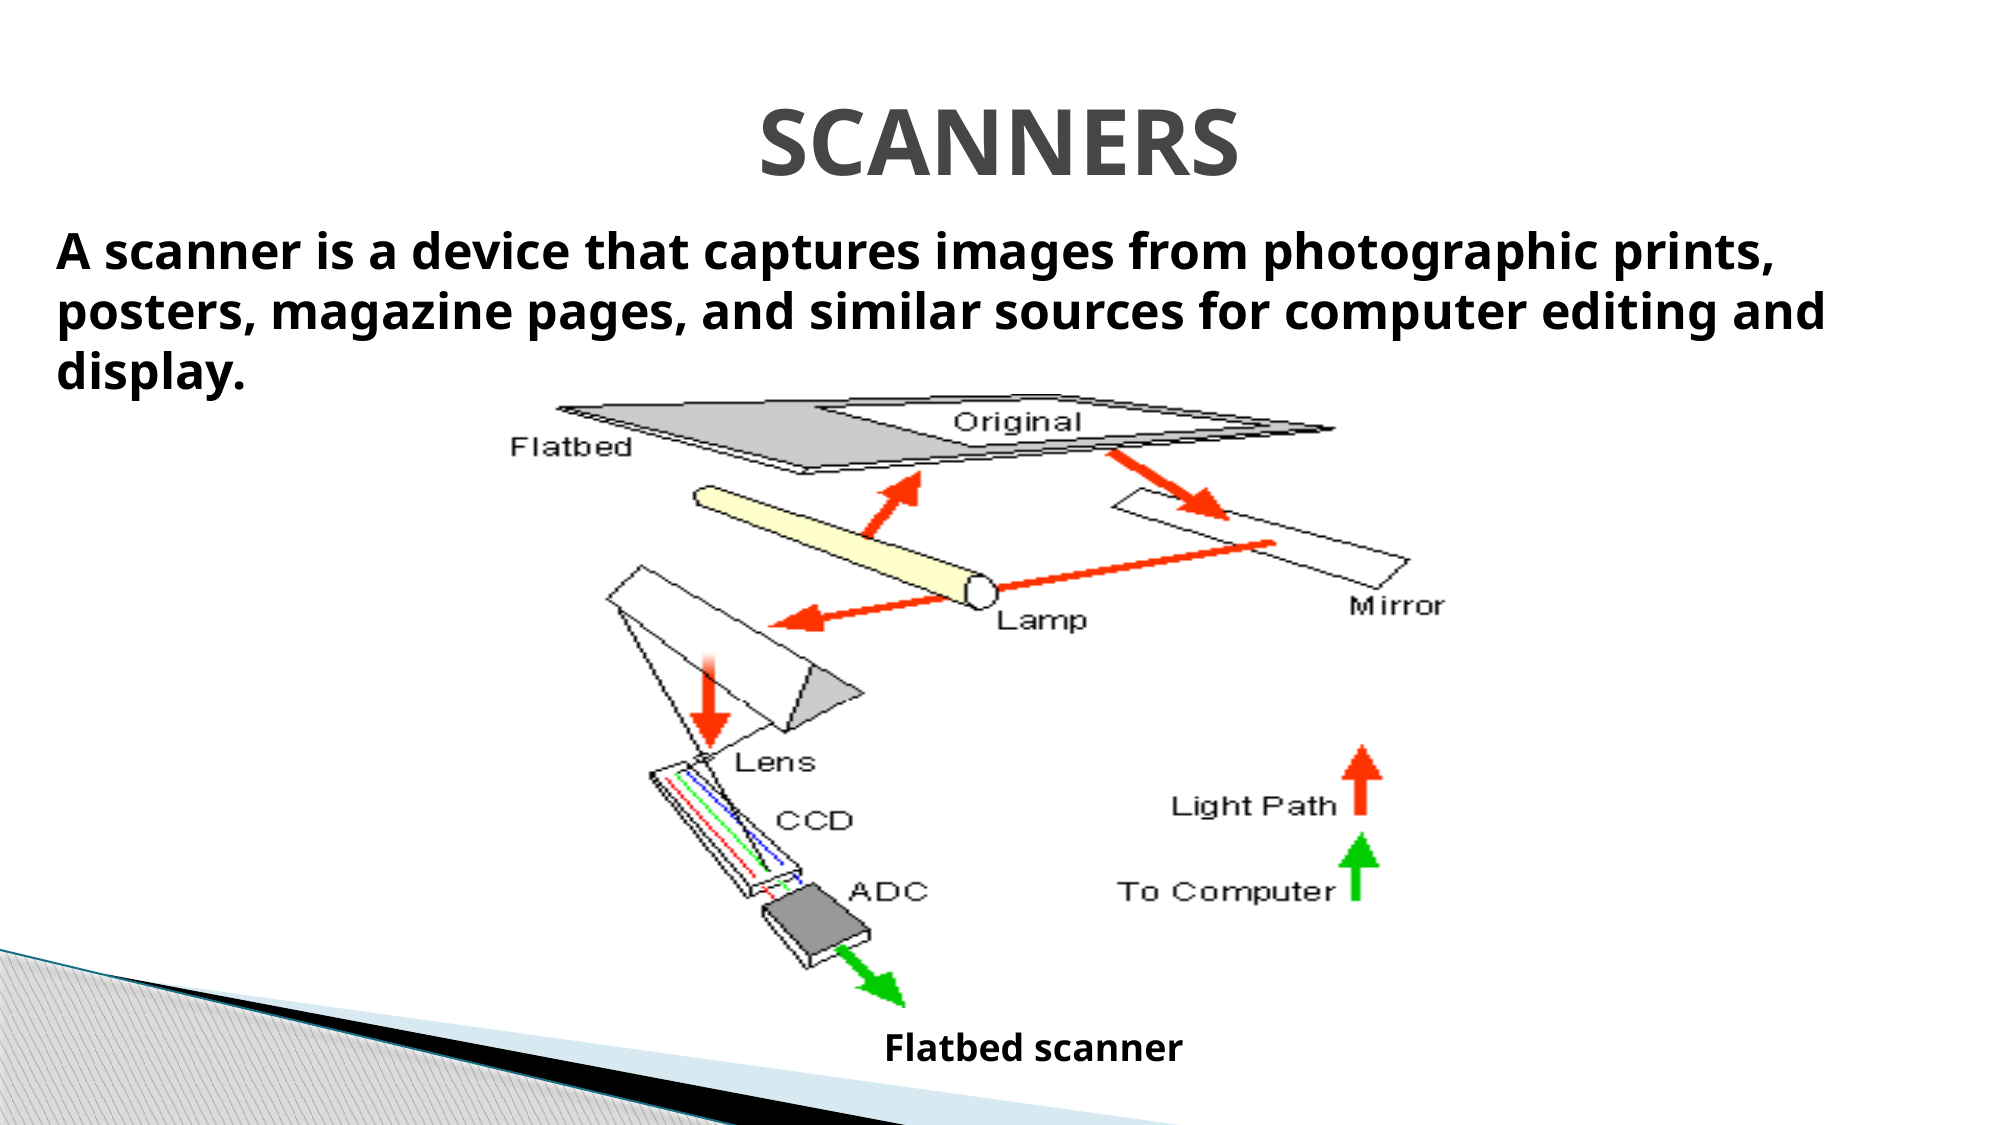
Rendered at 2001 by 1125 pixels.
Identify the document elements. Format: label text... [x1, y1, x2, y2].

title SCANNERS [99, 45, 1900, 211]
text_box Flatbed scanner [869, 1020, 1199, 1077]
picture [507, 394, 1452, 1008]
list A scanner is a device that captures images from photographic prints, posters, magazine pages, and similar sources for computer editing and display. [42, 211, 1980, 318]
